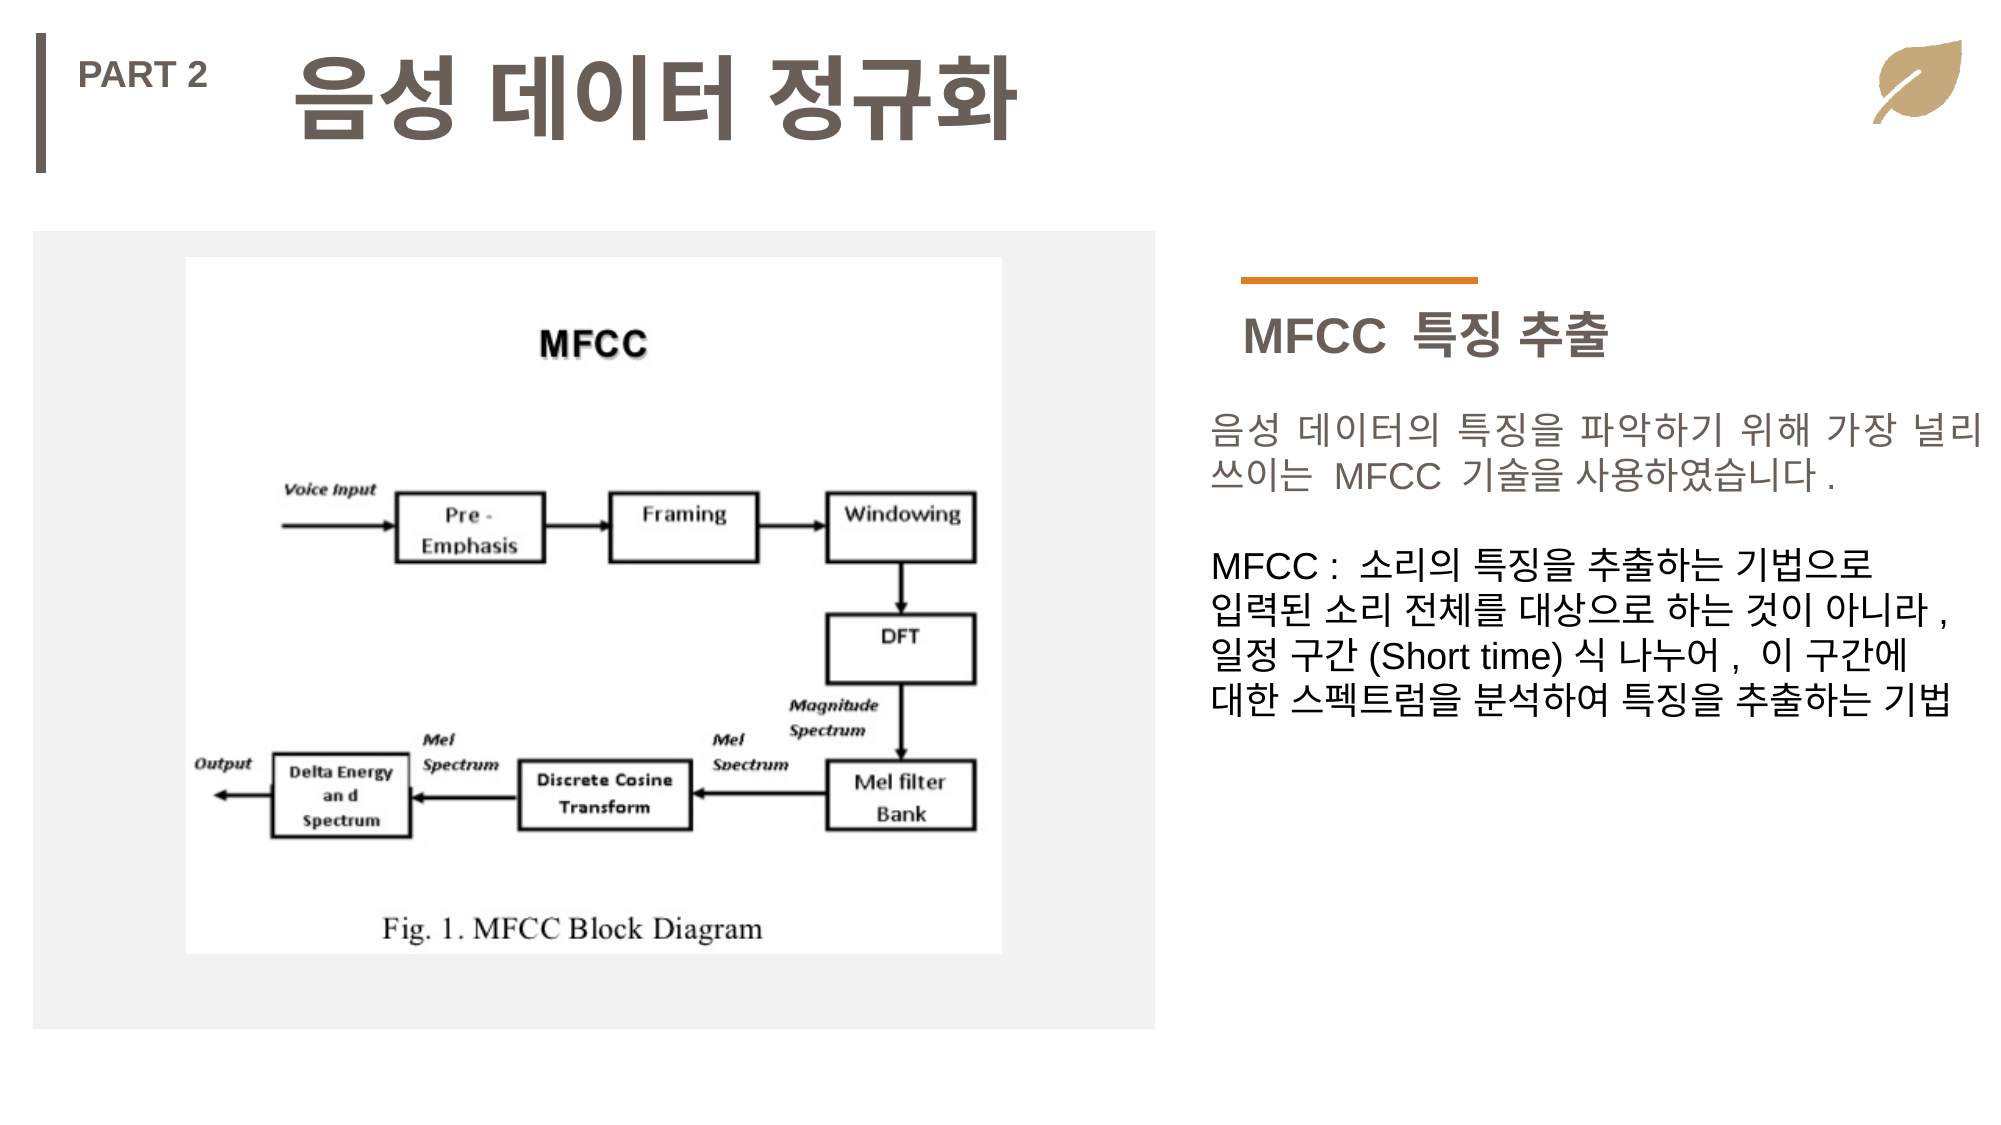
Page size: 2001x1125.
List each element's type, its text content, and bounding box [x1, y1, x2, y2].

text_box MFCC 특징 추출 [1227, 296, 2000, 372]
text_box 음성 데이터의 특징을 파악하기 위해 가장 널리 쓰이는 MFCC 기술을 사용하였습니다. MFCC : 소리의 특징을 추출하는 기법으로 입력된 소리 전체를 대상으로 하는 것이 아니라, 일정 구간(Short time)식 나누어, 이 구간에 대한 스펙트럼을 분석하여 특징을 추출하는 기법 [1196, 399, 2000, 819]
text_box [32, 230, 1156, 1030]
picture [185, 257, 1003, 954]
picture [1857, 22, 1977, 141]
text_box PART 2 [62, 42, 224, 103]
text_box 음성 데이터 정규화 [277, 33, 1036, 158]
